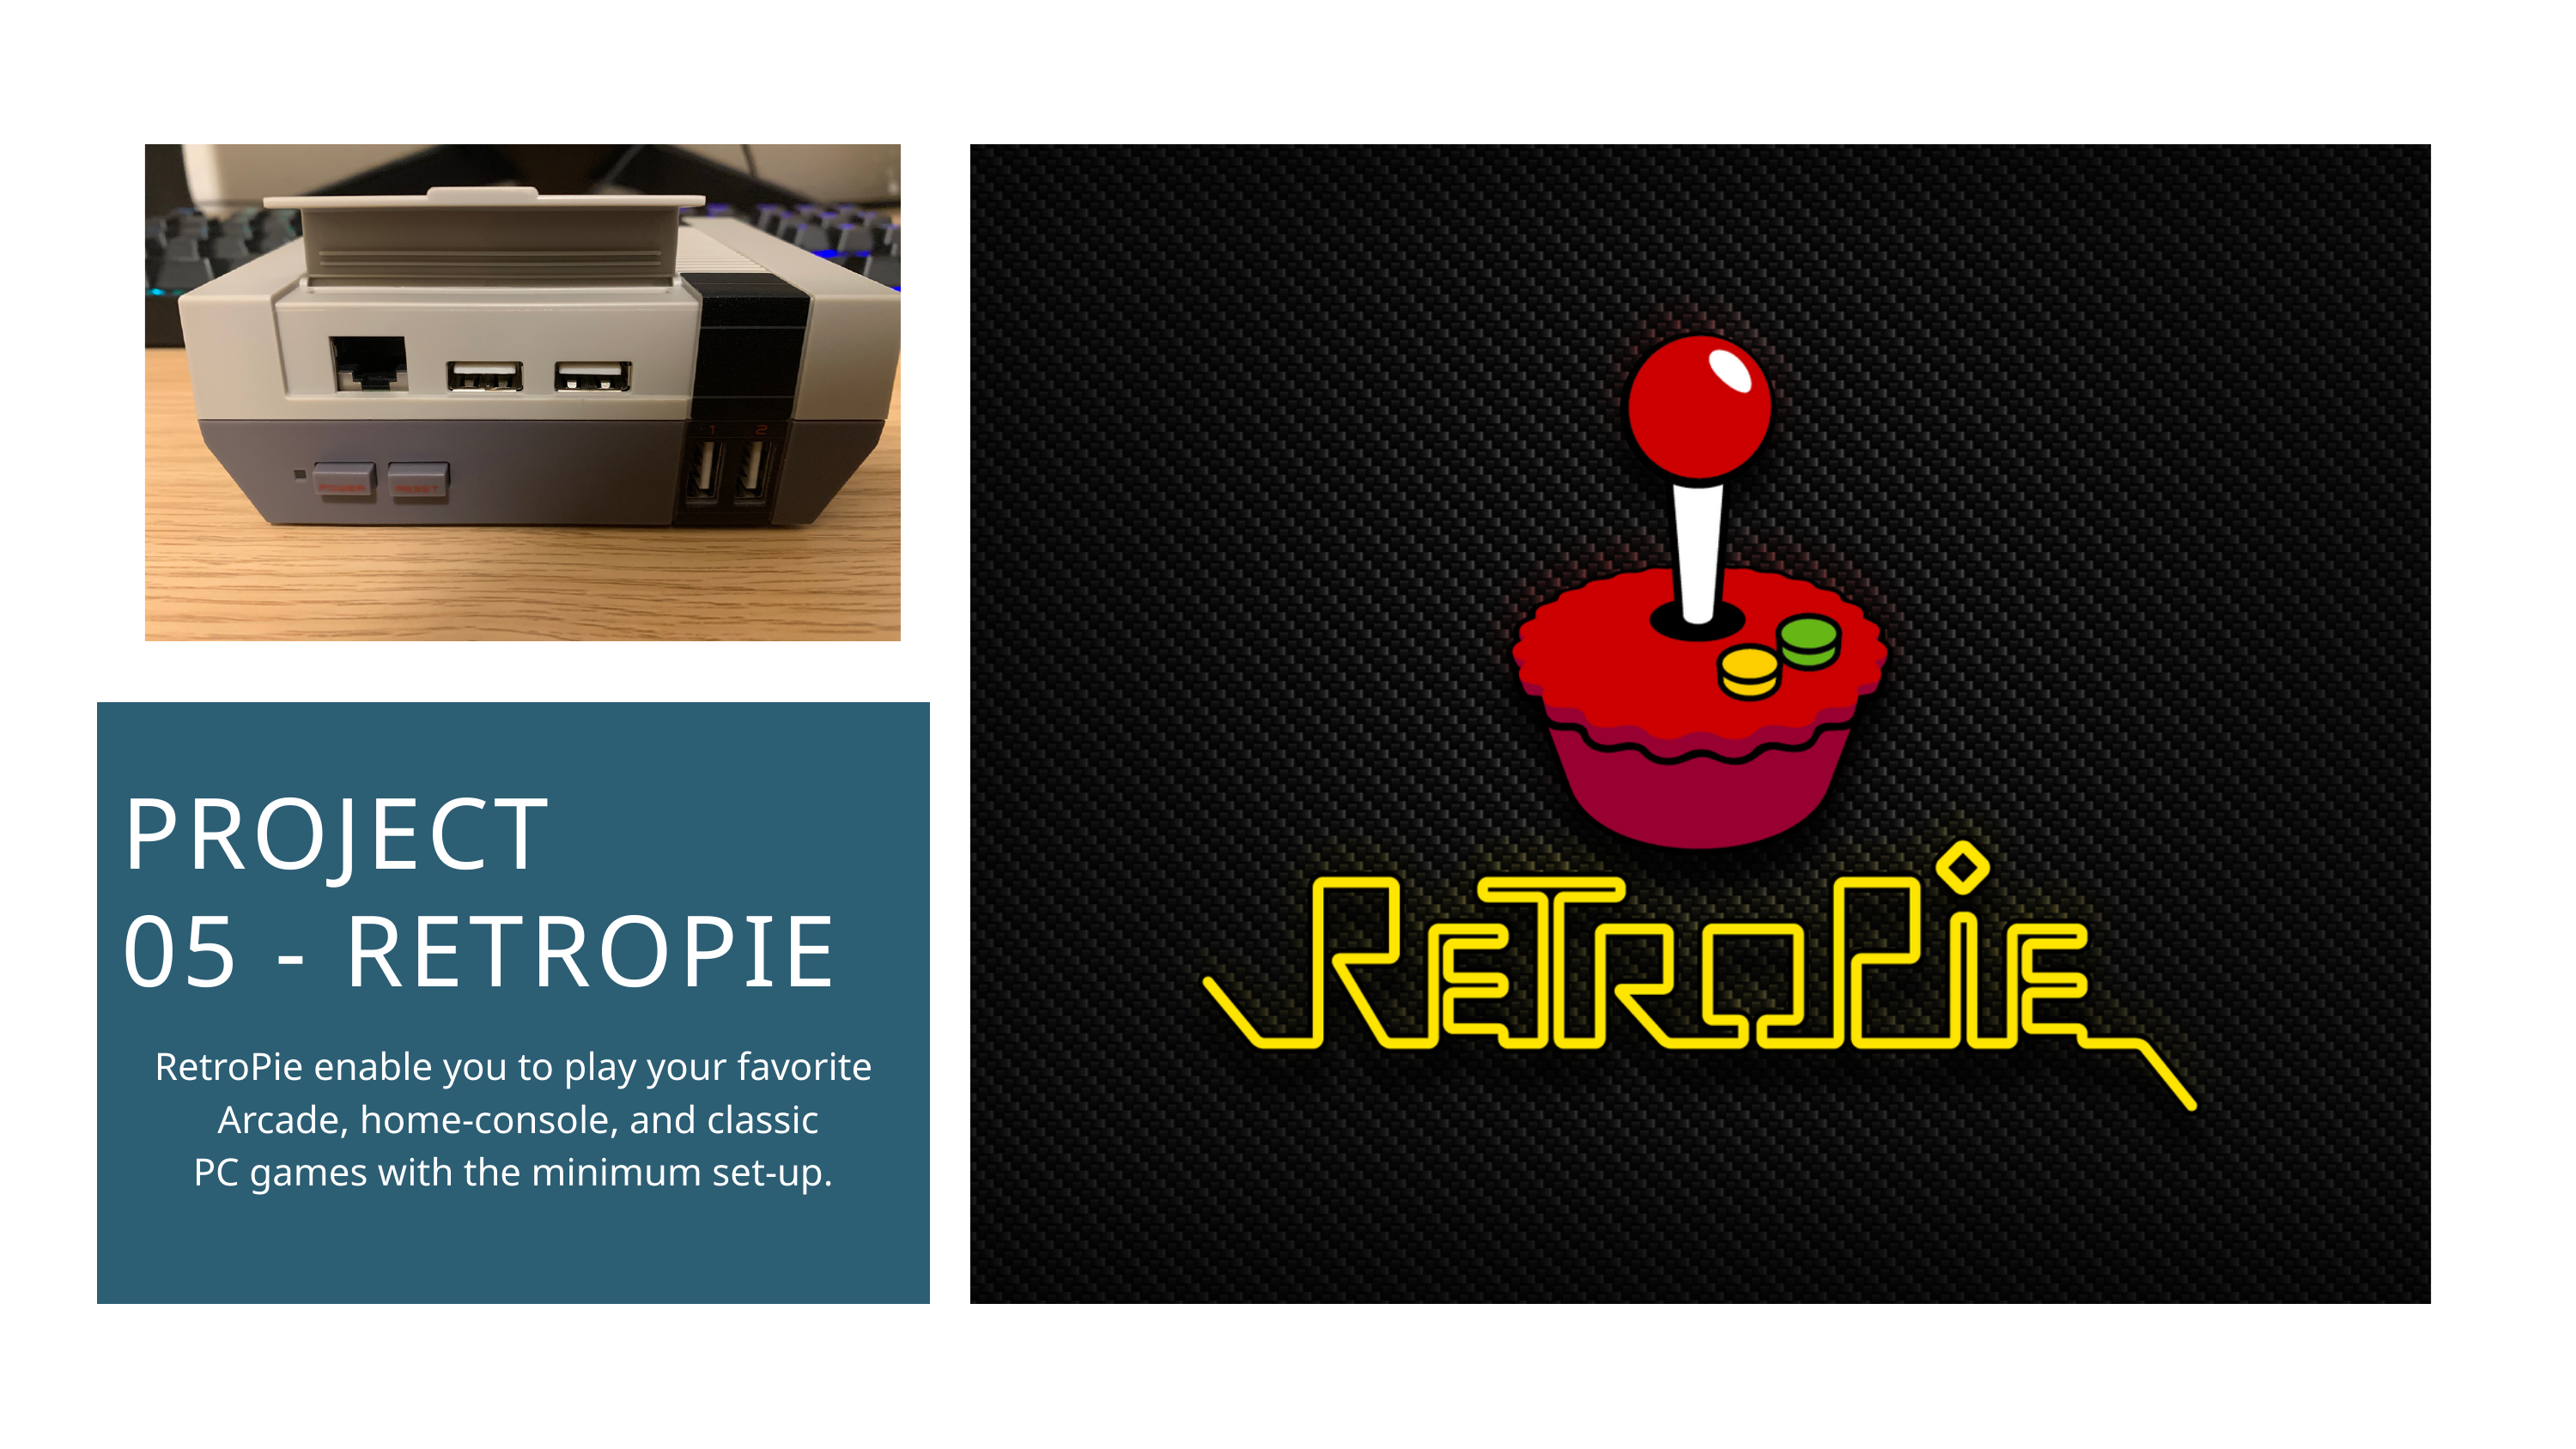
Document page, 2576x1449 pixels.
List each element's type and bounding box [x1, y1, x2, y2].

text_box [144, 144, 901, 641]
text_box [96, 701, 931, 1304]
text_box [969, 144, 2432, 1304]
